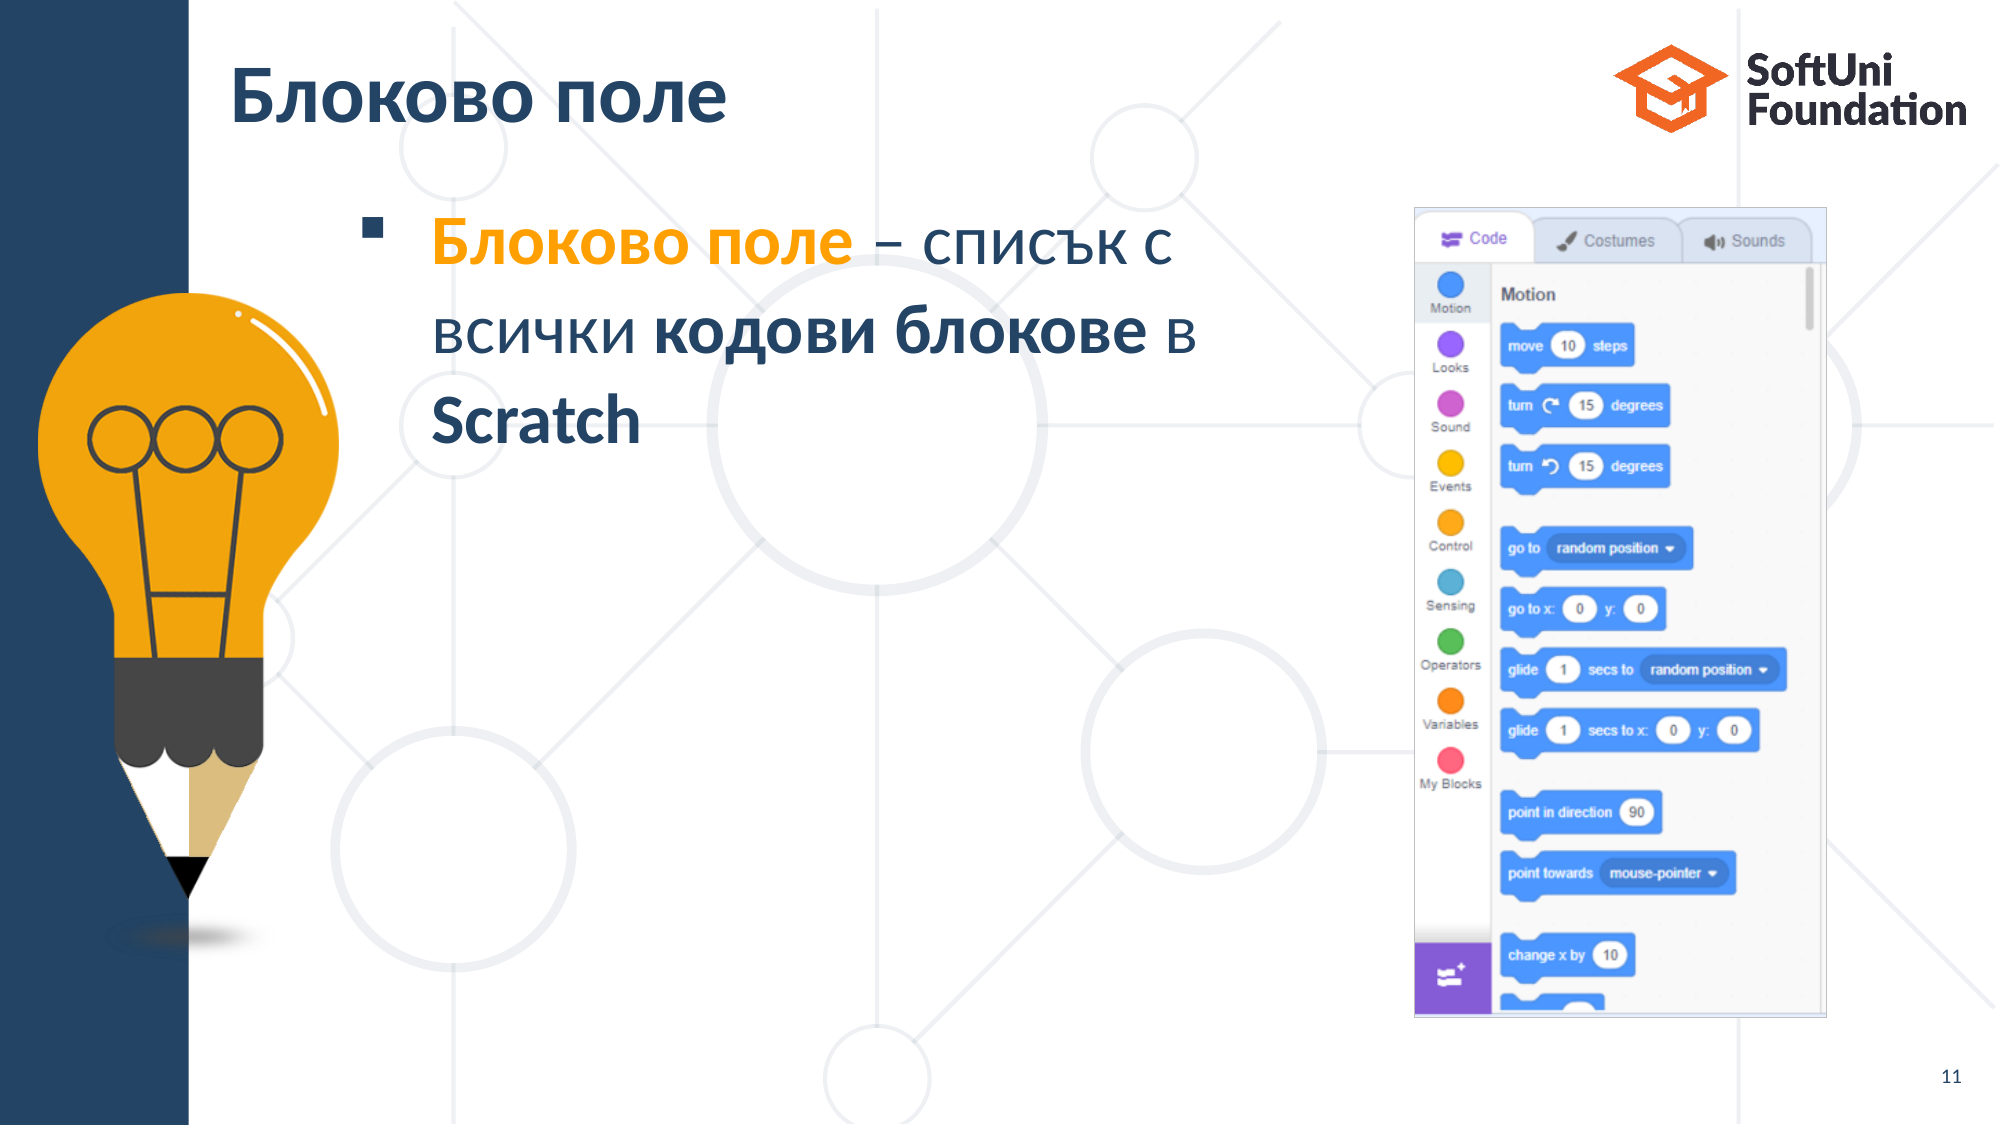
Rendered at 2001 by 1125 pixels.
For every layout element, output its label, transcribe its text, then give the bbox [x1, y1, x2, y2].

picture [1613, 44, 1966, 133]
title Блоково поле [212, 16, 1591, 162]
picture [1413, 207, 1828, 1018]
picture [38, 293, 338, 961]
list Блоково поле – списък с всички кодови блокове в Scratch [338, 183, 1307, 1050]
slide_number 11 [1897, 1049, 1968, 1101]
